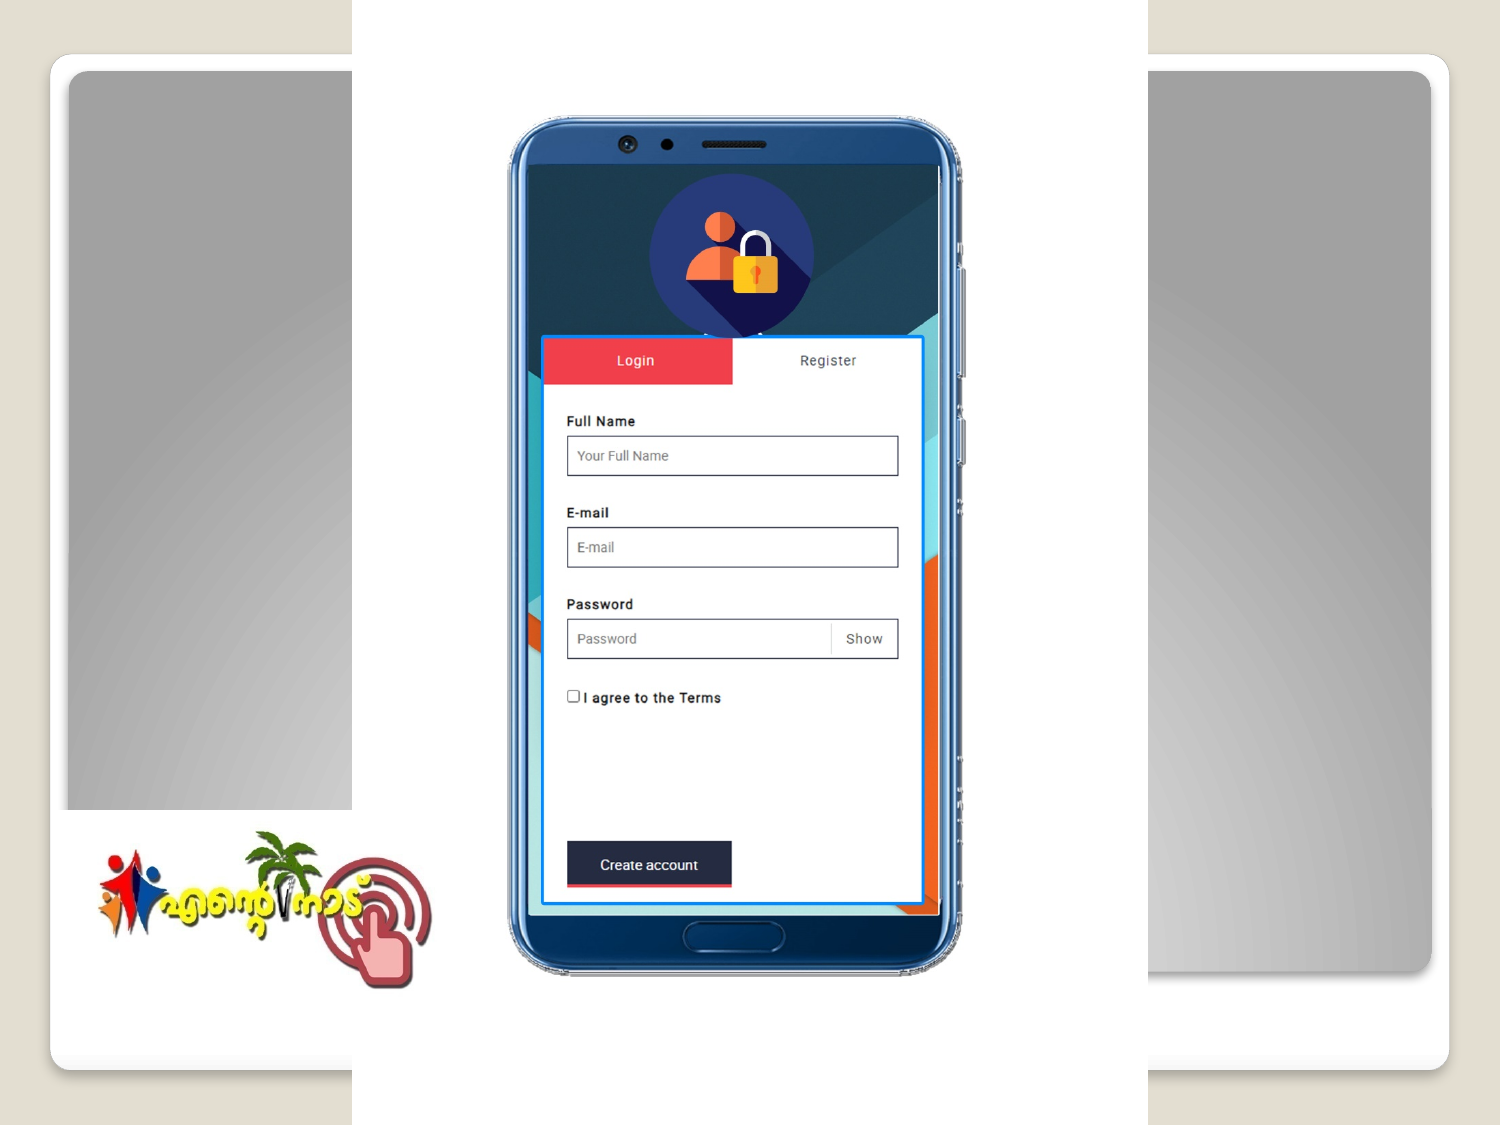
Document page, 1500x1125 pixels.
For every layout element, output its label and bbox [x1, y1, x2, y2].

picture [52, 0, 1148, 1125]
